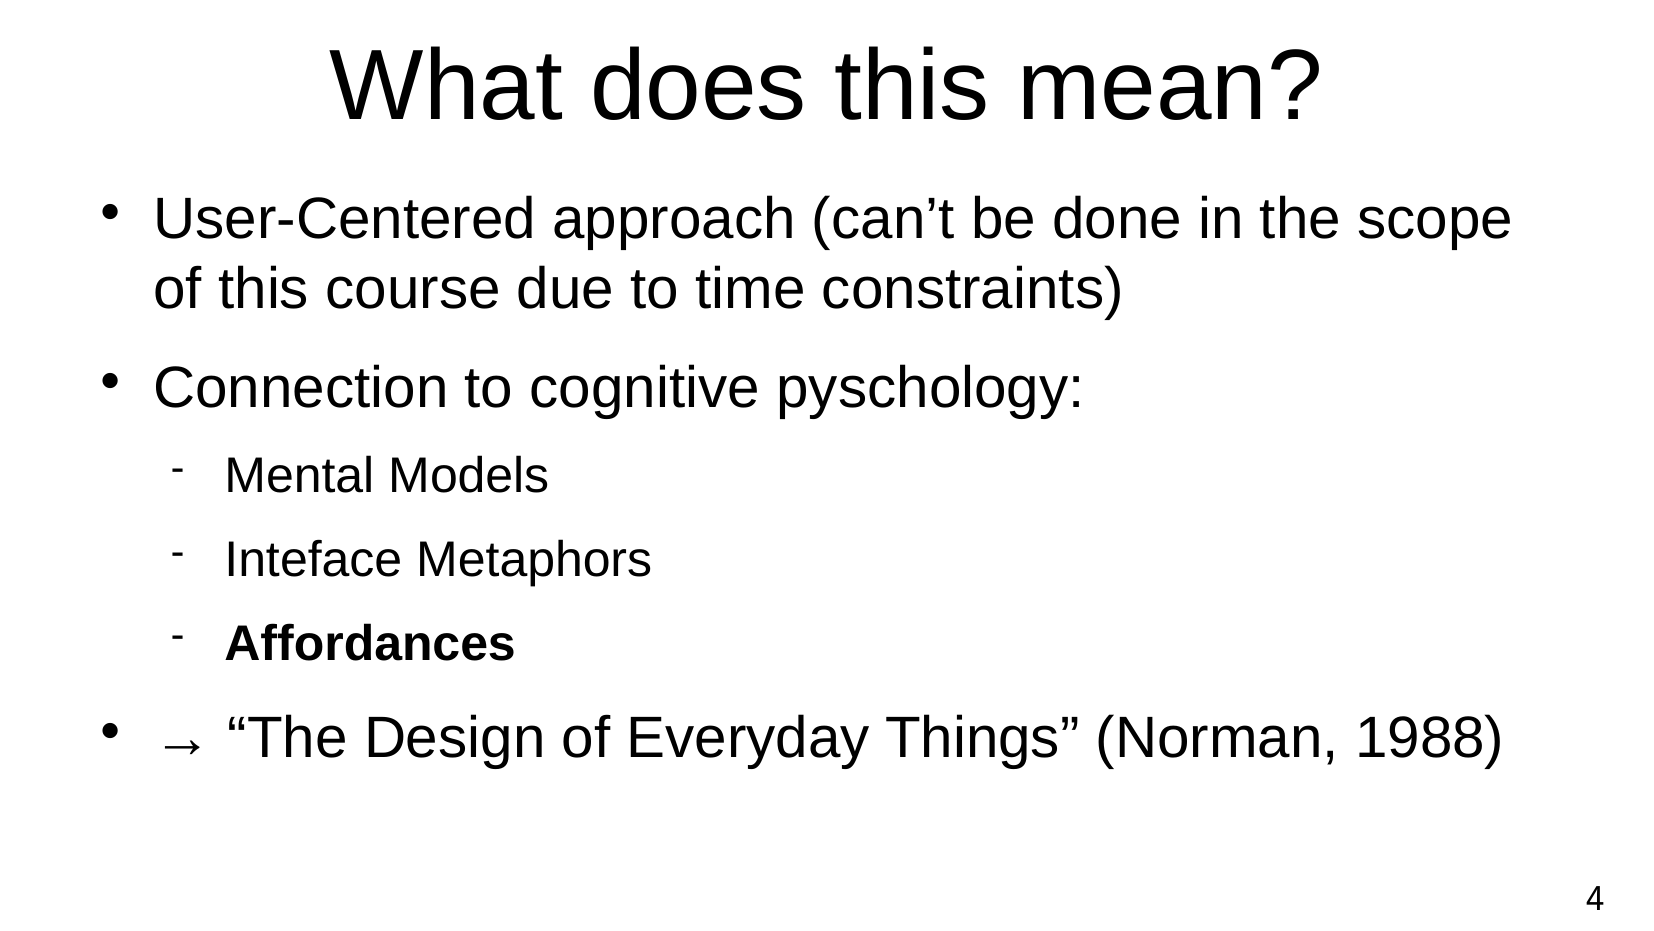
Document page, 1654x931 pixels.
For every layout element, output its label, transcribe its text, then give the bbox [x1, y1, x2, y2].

text_box What does this mean? [82, 19, 1571, 140]
text_box User-Centered approach (can’t be done in the scope of this course due to time constraints) Connection to cognitive pyschology: Mental Models Inteface Metaphors Affordances → “The Design of Everyday Things” (Norman, 1988) [82, 179, 1571, 810]
